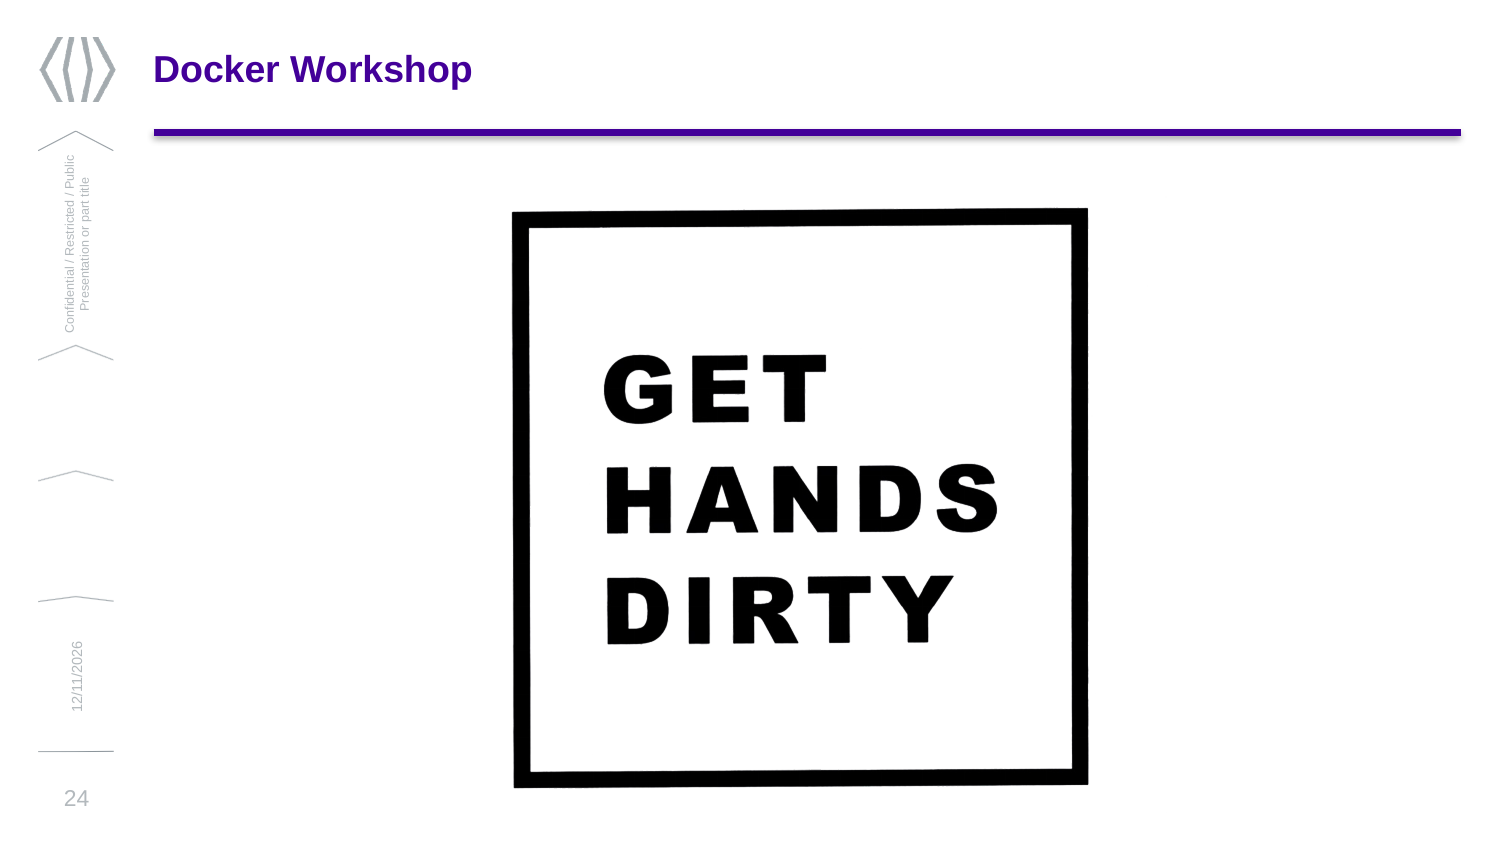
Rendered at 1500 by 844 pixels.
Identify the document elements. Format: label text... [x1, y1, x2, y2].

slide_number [53, 602, 99, 752]
picture [39, 37, 116, 102]
picture [37, 130, 114, 753]
title Docker Workshop [138, 37, 1461, 109]
slide_number 24 [39, 775, 114, 821]
picture [429, 126, 1171, 844]
footer Confidential / Restricted / Public Presentation or part title [53, 127, 99, 363]
